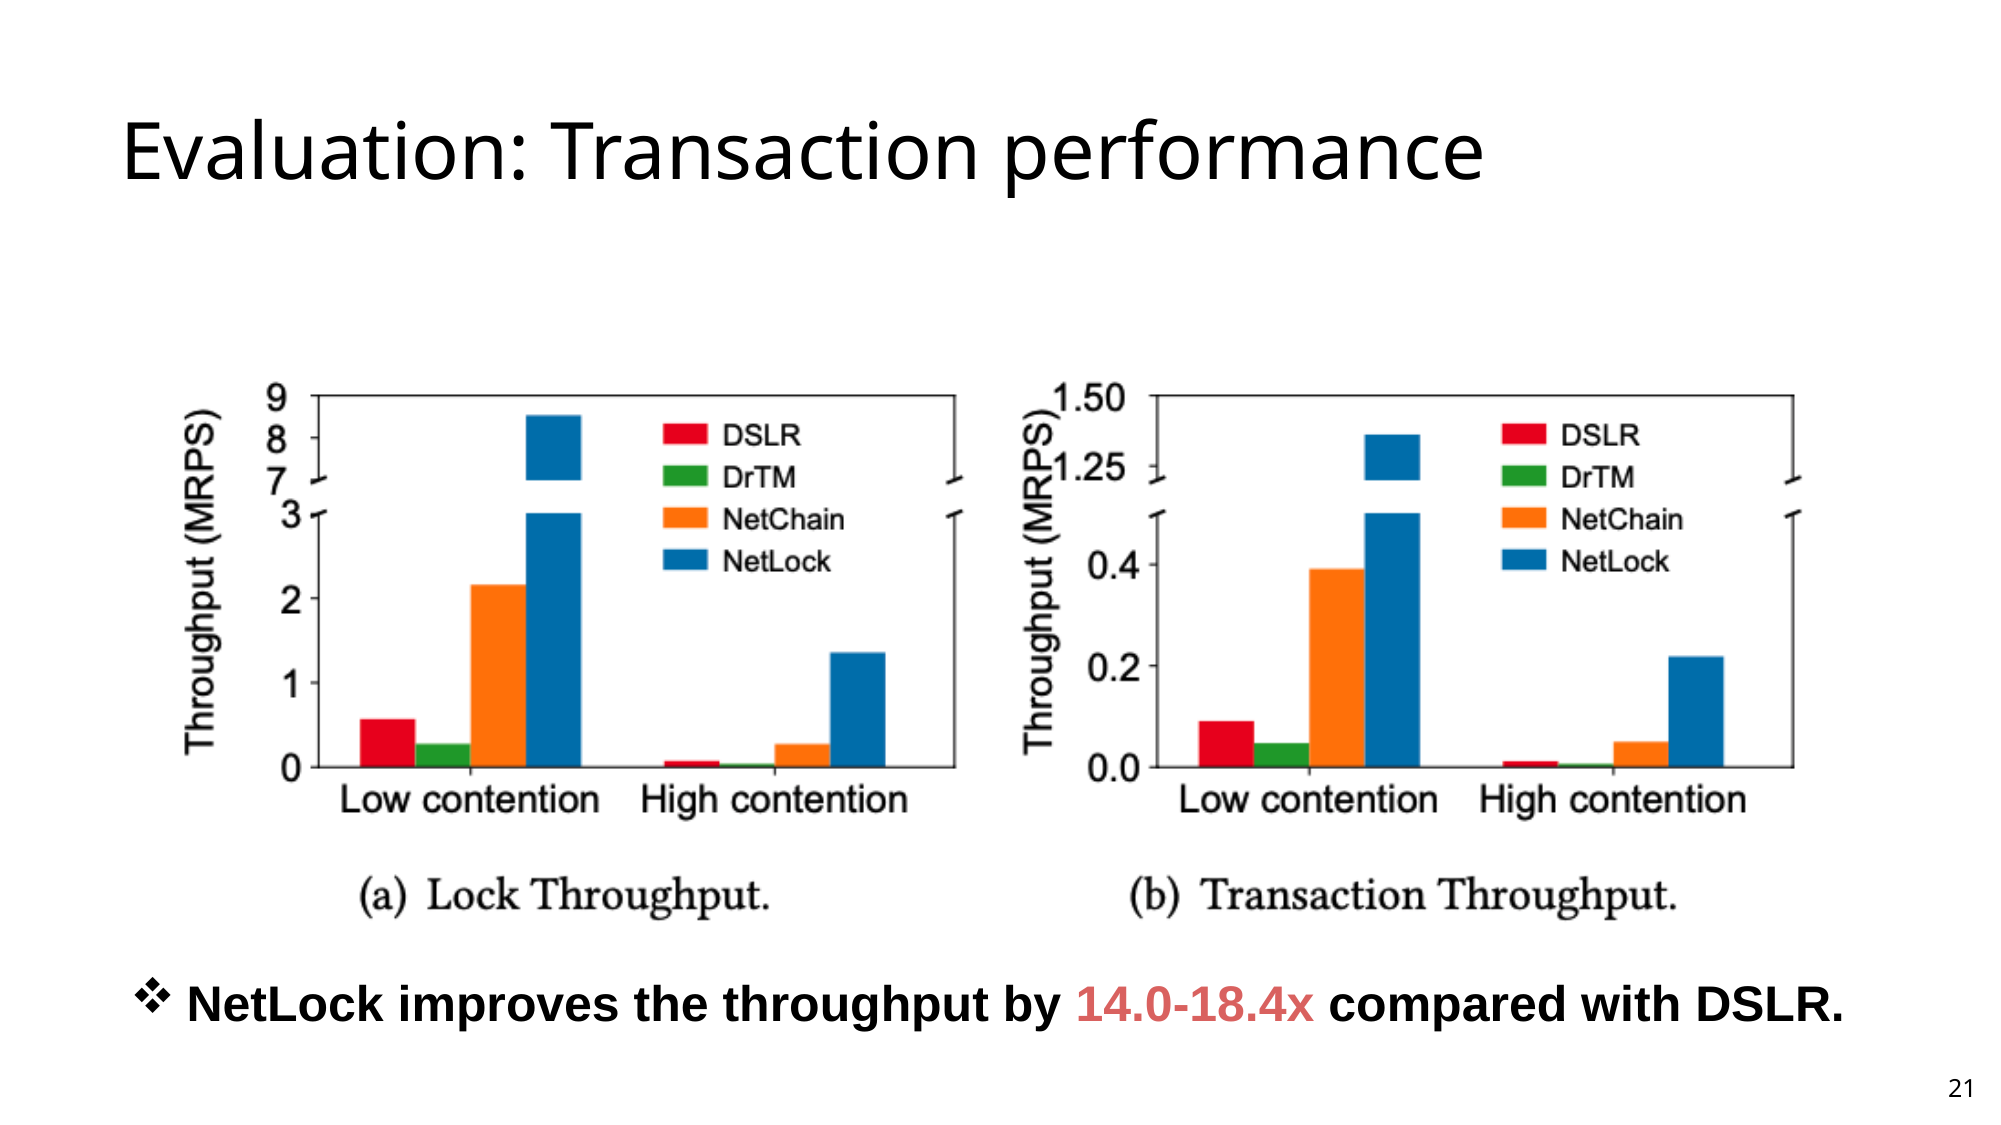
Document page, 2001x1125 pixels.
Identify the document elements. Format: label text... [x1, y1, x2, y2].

text_box NetLock improves the throughput by 14.0-18.4x compared with DSLR. [115, 964, 1922, 1039]
title Evaluation: Transaction performance [105, 45, 1830, 263]
slide_number 20 [1541, 1059, 1992, 1120]
picture [154, 342, 1846, 946]
